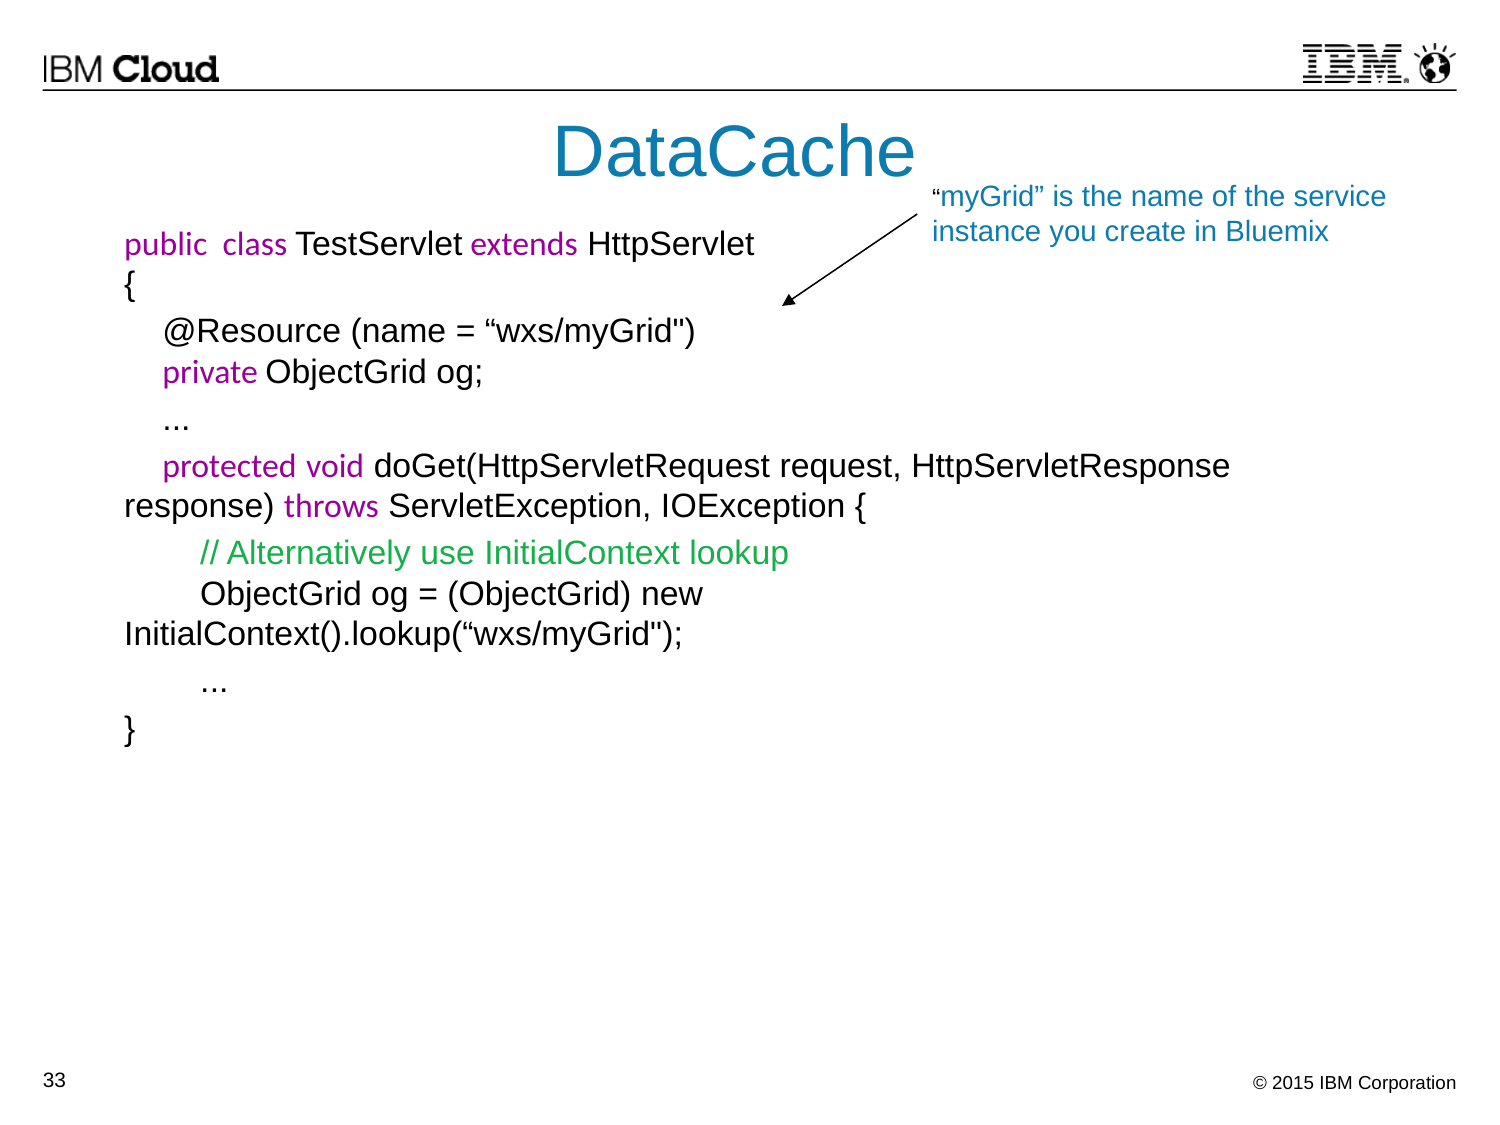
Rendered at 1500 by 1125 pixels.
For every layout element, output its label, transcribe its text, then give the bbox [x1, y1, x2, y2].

picture [44, 55, 219, 82]
picture [1303, 43, 1456, 83]
text_box public class TestServlet extends HttpServlet { @Resource (name = “wxs/myGrid") private ObjectGrid og; ... protected void doGet(HttpServletRequest request, HttpServletResponse response) throws ServletException, IOException { // Alternatively use InitialContext lookup ObjectGrid og = (ObjectGrid) new InitialContext().lookup(“wxs/myGrid"); ... } [109, 214, 1372, 1017]
text_box [782, 213, 918, 306]
title DataCache [41, 96, 1444, 284]
text_box “myGrid” is the name of the service instance you create in Bluemix [917, 169, 1451, 255]
